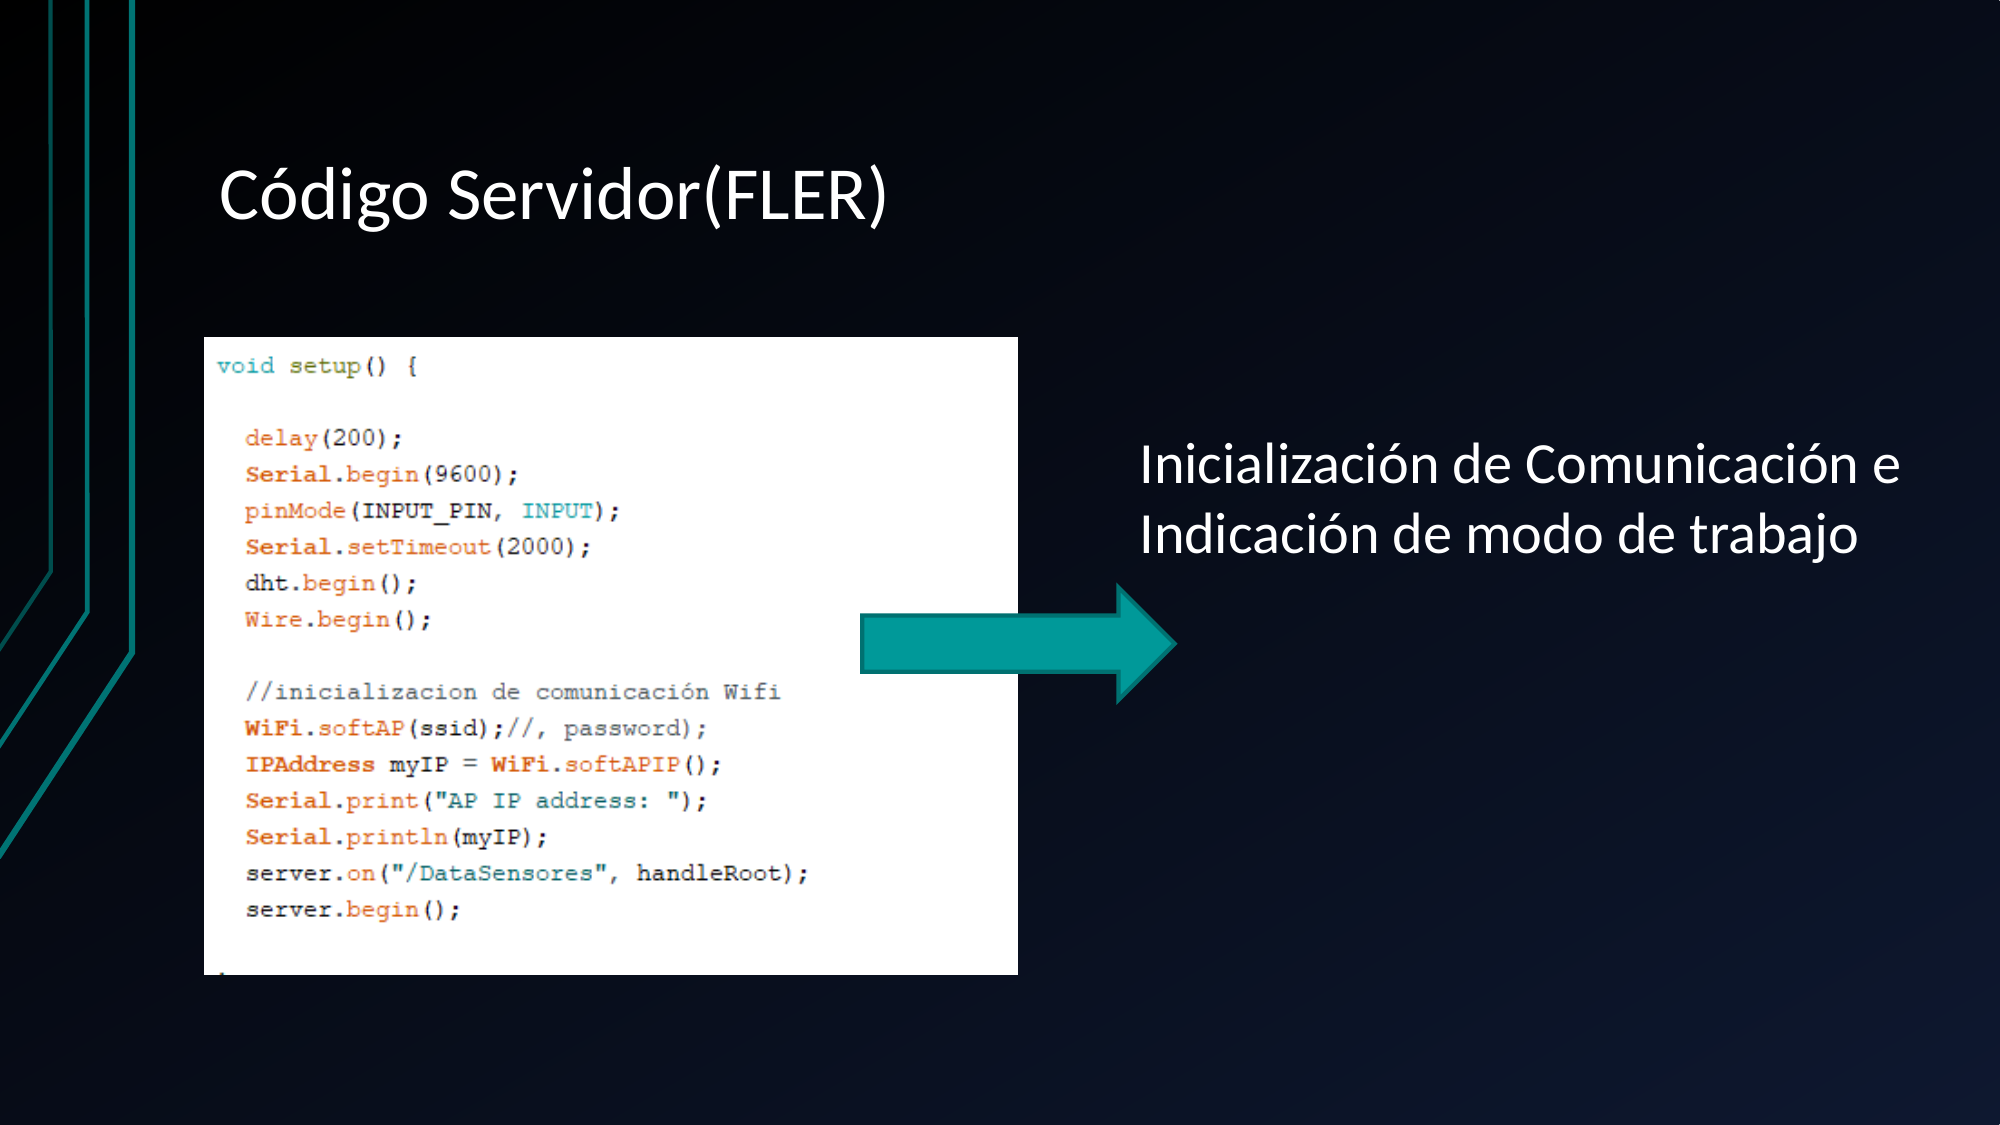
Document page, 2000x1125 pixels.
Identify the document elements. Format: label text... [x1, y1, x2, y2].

text_box [1025, 582, 1178, 706]
title Código Servidor(FLER) [199, 45, 1900, 246]
text_box Inicialización de Comunicación e Indicación de modo de trabajo [1124, 417, 1938, 573]
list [204, 337, 1018, 976]
